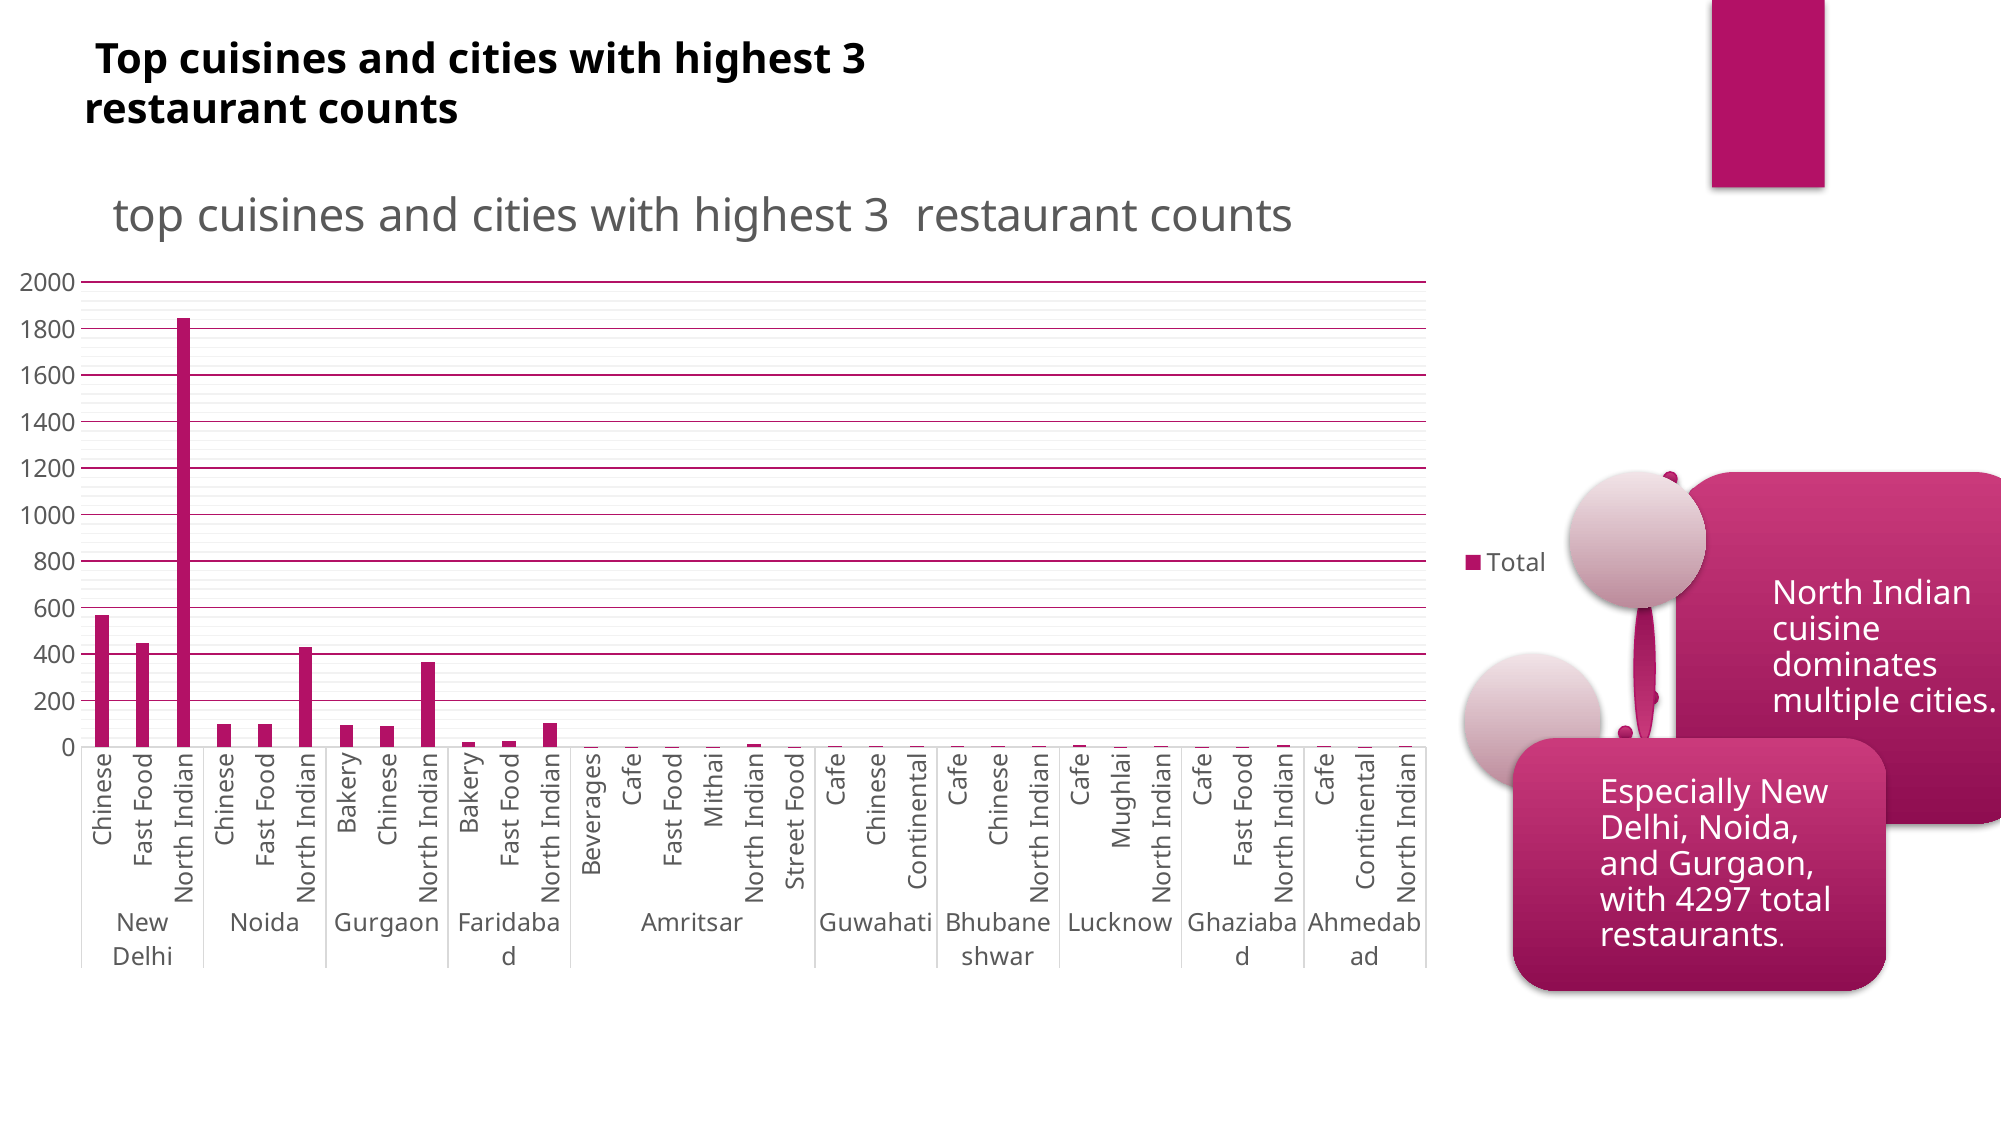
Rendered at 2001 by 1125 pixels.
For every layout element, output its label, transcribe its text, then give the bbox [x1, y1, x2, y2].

chart [0, 134, 1567, 991]
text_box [1464, 471, 2000, 991]
text_box Top cuisines and cities with highest 3 restaurant counts [69, 24, 1070, 133]
